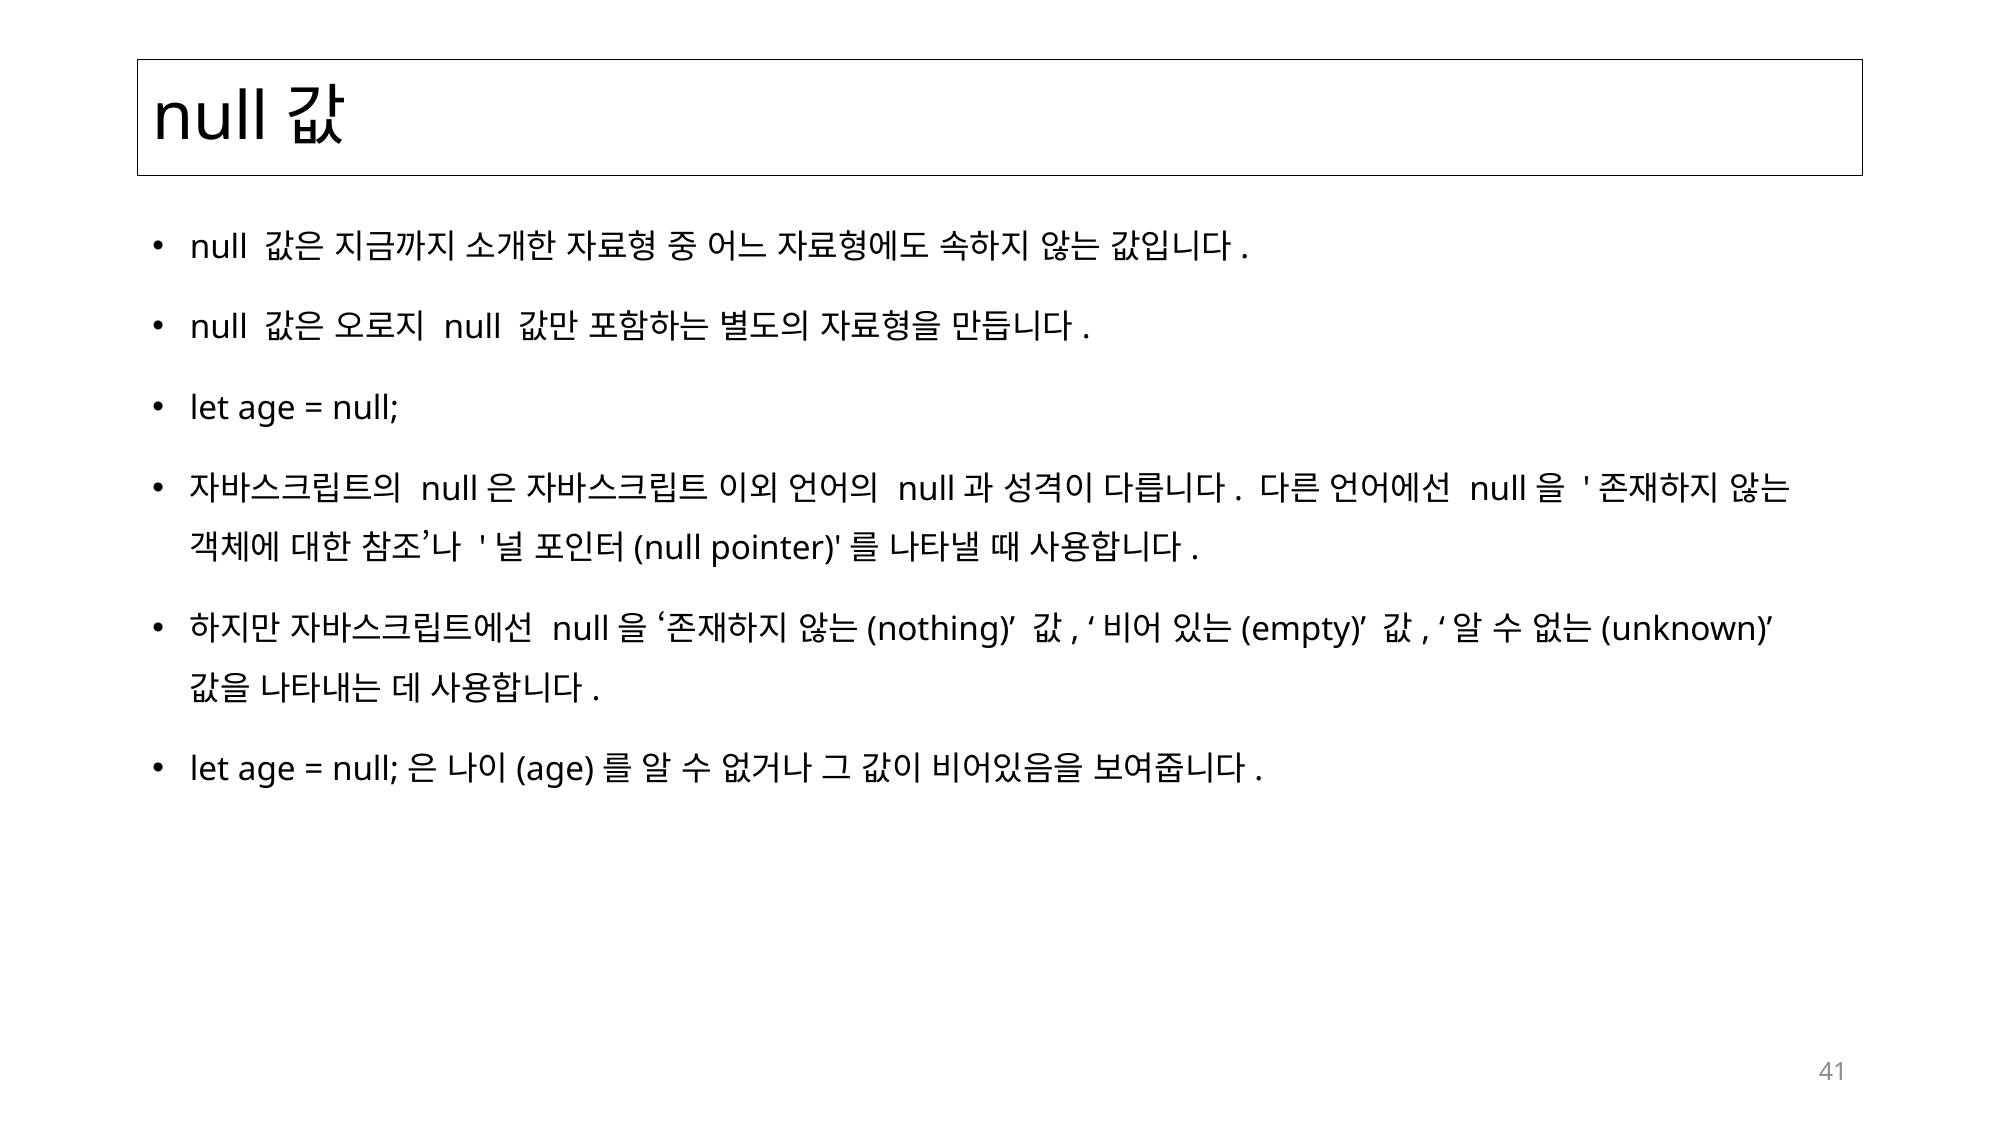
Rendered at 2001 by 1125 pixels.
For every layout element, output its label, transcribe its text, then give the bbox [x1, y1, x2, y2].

list null 값은 지금까지 소개한 자료형 중 어느 자료형에도 속하지 않는 값입니다. null 값은 오로지 null 값만 포함하는 별도의 자료형을 만듭니다. let age = null; 자바스크립트의 null은 자바스크립트 이외 언어의 null과 성격이 다릅니다. 다른 언어에선 null을 '존재하지 않는 객체에 대한 참조’나 '널 포인터(null pointer)'를 나타낼 때 사용합니다. 하지만 자바스크립트에선 null을 ‘존재하지 않는(nothing)’ 값, ‘비어 있는(empty)’ 값, ‘알 수 없는(unknown)’ 값을 나타내는 데 사용합니다. let age = null;은 나이(age)를 알 수 없거나 그 값이 비어있음을 보여줍니다. [137, 197, 1863, 1014]
slide_number 41 [1412, 1042, 1863, 1103]
title null값 [137, 59, 1863, 176]
